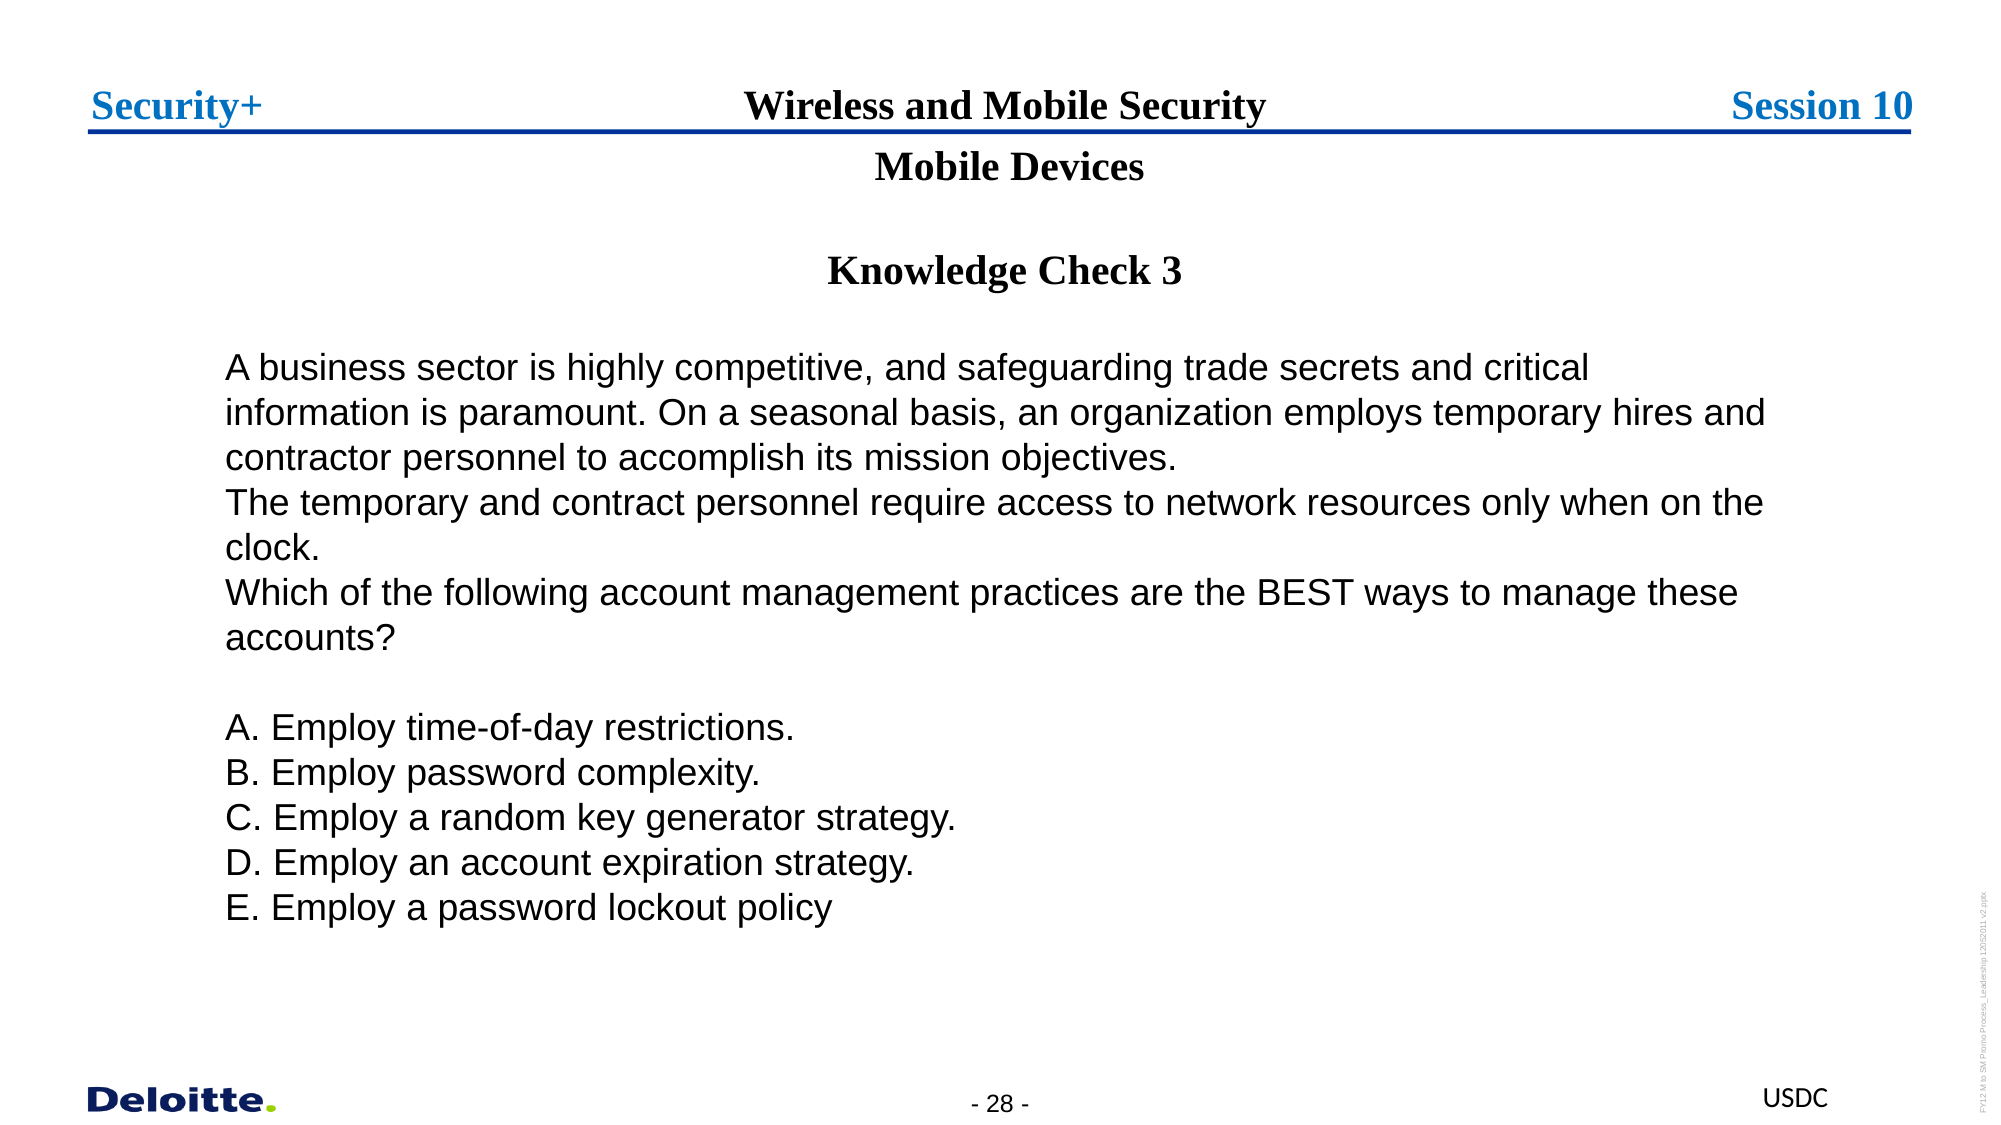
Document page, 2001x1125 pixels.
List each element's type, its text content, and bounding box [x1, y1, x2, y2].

picture [86, 1085, 277, 1113]
title Wireless and Mobile Security [96, 77, 1915, 267]
text_box Mobile Devices [660, 131, 1340, 197]
text_box Session 10 [1909, 78, 1914, 156]
text_box Knowledge Check 3 A business sector is highly competitive, and safeguarding trade secrets and critical information is paramount. On a seasonal basis, an organization employs temporary hires and contractor personnel to accomplish its mission objectives. The temporary and contract personnel require access to network resources only when on the clock. Which of the following account management practices are the BEST ways to manage these accounts? A. Employ time-of-day restrictions. B. Employ password complexity. C. Employ a random key generator strategy. D. Employ an account expiration strategy. E. Employ a password lockout policy [210, 235, 1800, 936]
text_box Security+ [91, 78, 1909, 156]
